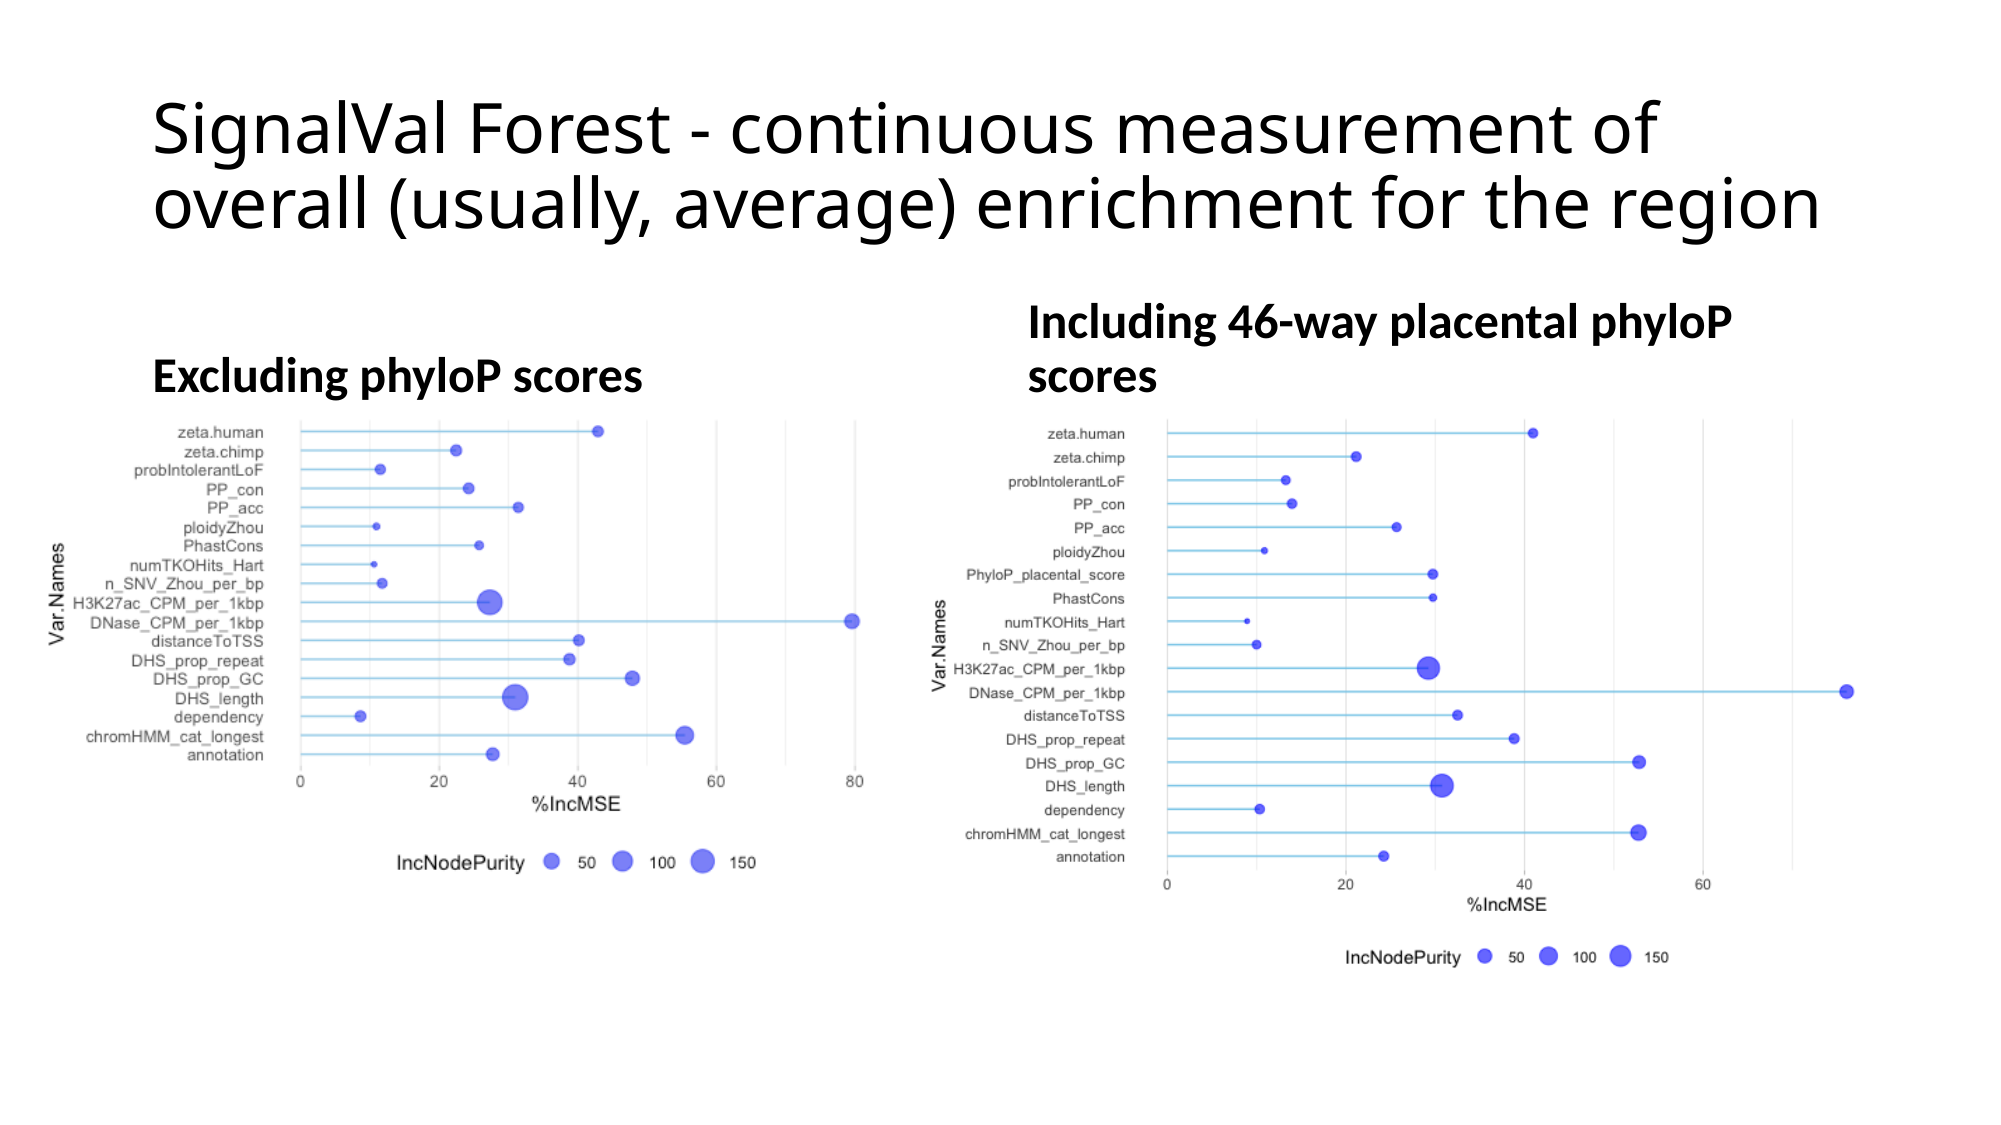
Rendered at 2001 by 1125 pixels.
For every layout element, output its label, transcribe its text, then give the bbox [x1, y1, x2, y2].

picture [923, 410, 1890, 989]
list Excluding phyloP scores [137, 275, 984, 411]
picture [39, 410, 890, 898]
title SignalVal Forest - continuous measurement of overall (usually, average) enrichment for the region [137, 59, 1863, 278]
list Including 46-way placental phyloP scores [1012, 275, 1863, 410]
